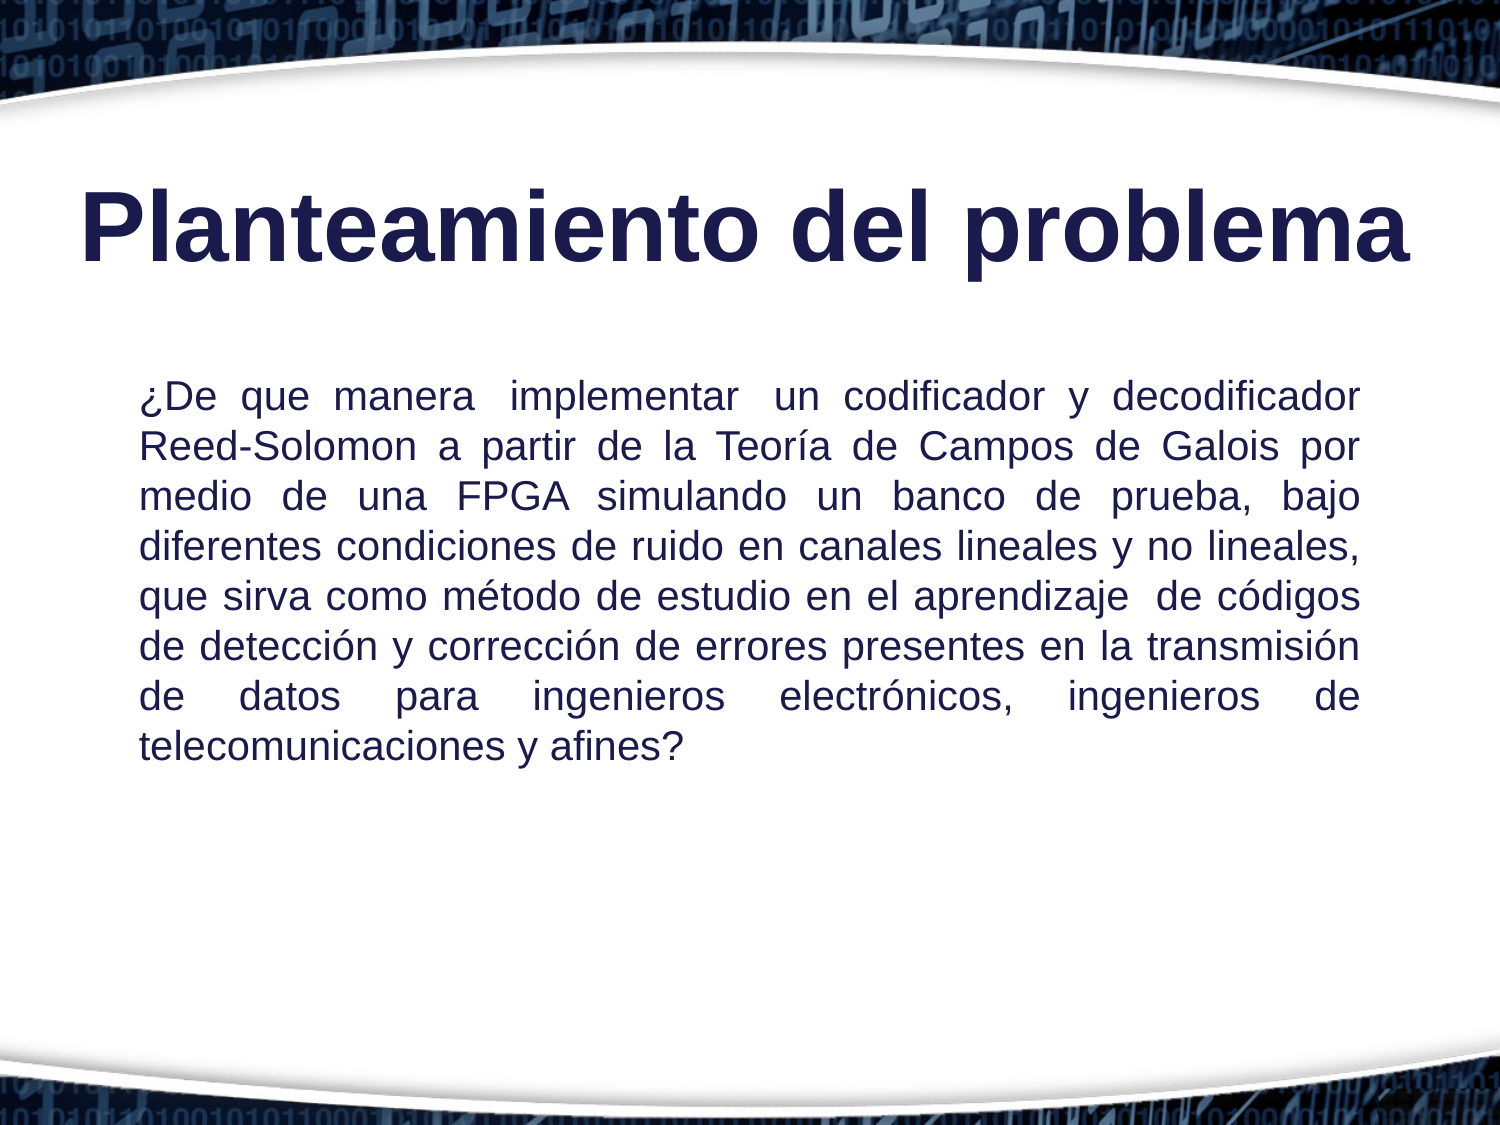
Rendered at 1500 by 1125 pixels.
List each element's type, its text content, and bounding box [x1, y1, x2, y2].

text_box Planteamiento del problema [64, 154, 1427, 290]
picture [0, 0, 1500, 1125]
text_box ¿De que manera implementar un codificador y decodificador Reed-Solomon a partir de la Teoría de Campos de Galois por medio de una FPGA simulando un banco de prueba, bajo diferentes condiciones de ruido en canales lineales y no lineales, que sirva como método de estudio en el aprendizaje de códigos de detección y corrección de errores presentes en la transmisión de datos para ingenieros electrónicos, ingenieros de telecomunicaciones y afines? [123, 361, 1376, 777]
